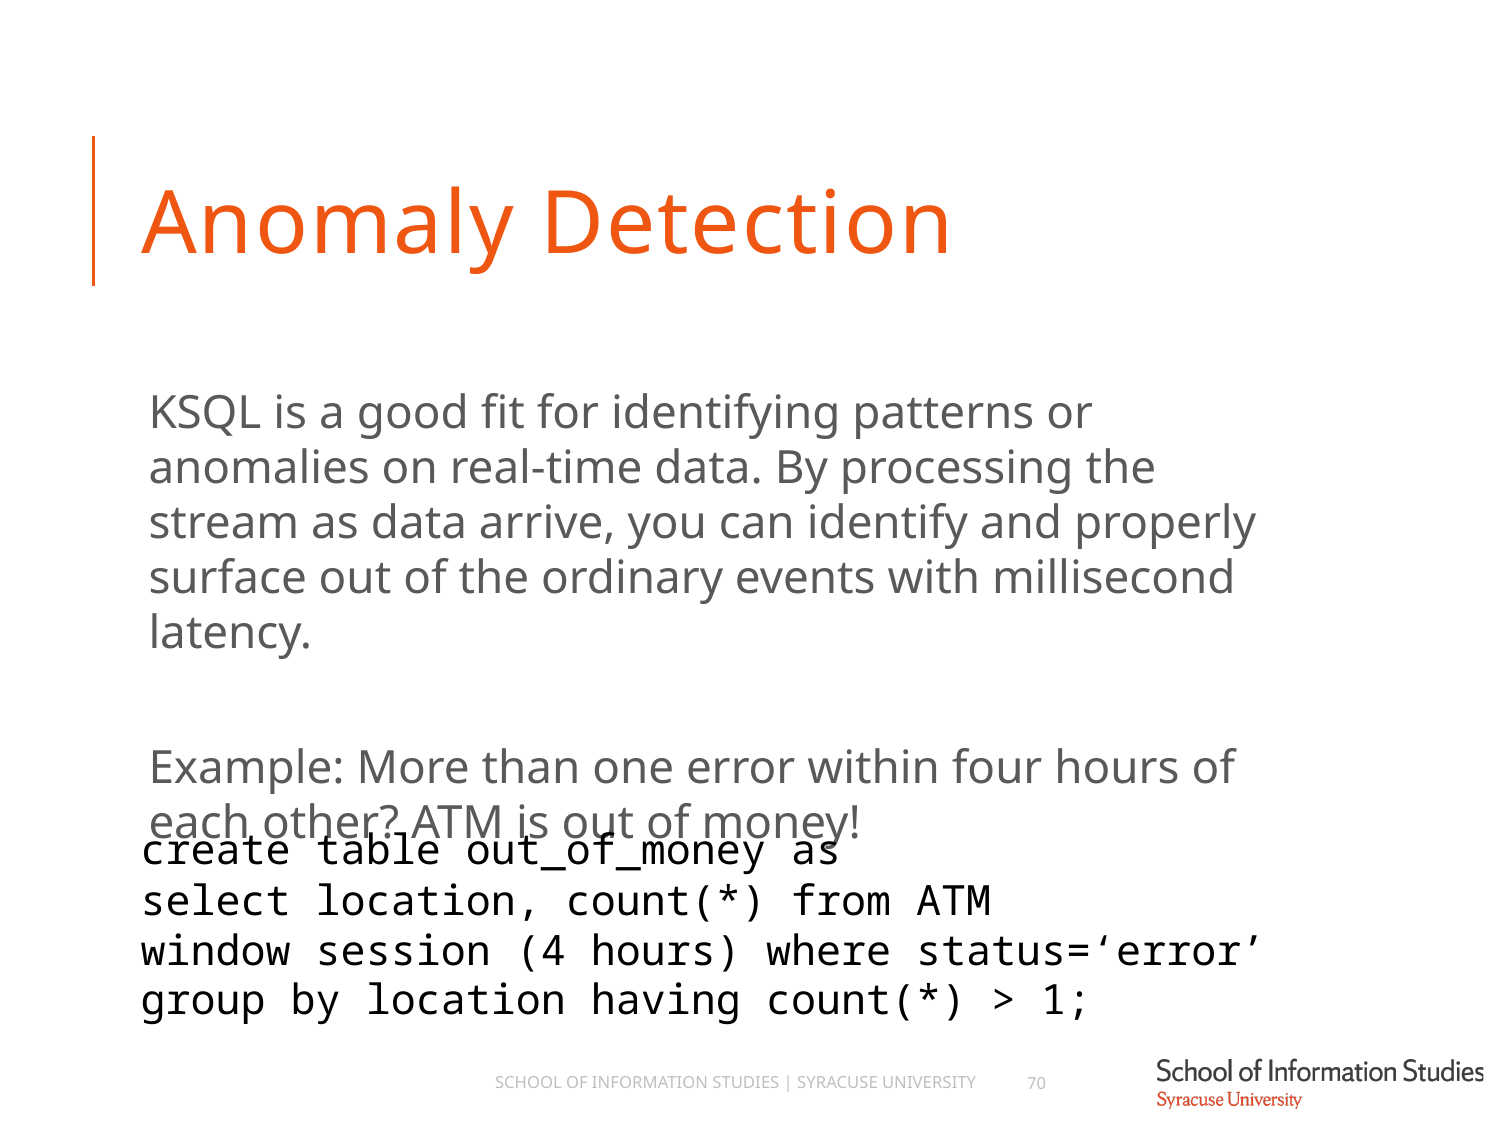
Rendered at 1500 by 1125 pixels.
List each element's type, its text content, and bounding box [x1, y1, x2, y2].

title Anomaly Detection [126, 96, 1322, 342]
slide_number 70 [1012, 1061, 1149, 1107]
footer School of Information Studies | Syracuse University [283, 1061, 993, 1106]
text_box create table out_of_money as select location, count(*) from ATM window session (4 hours) where status=‘error’ group by location having count(*) > 1; [125, 815, 1322, 1033]
list KSQL is a good fit for identifying patterns or anomalies on real-time data. By processing the stream as data arrive, you can identify and properly surface out of the ordinary events with millisecond latency. Example: More than one error within four hours of each other? ATM is out of money! [126, 375, 1322, 744]
